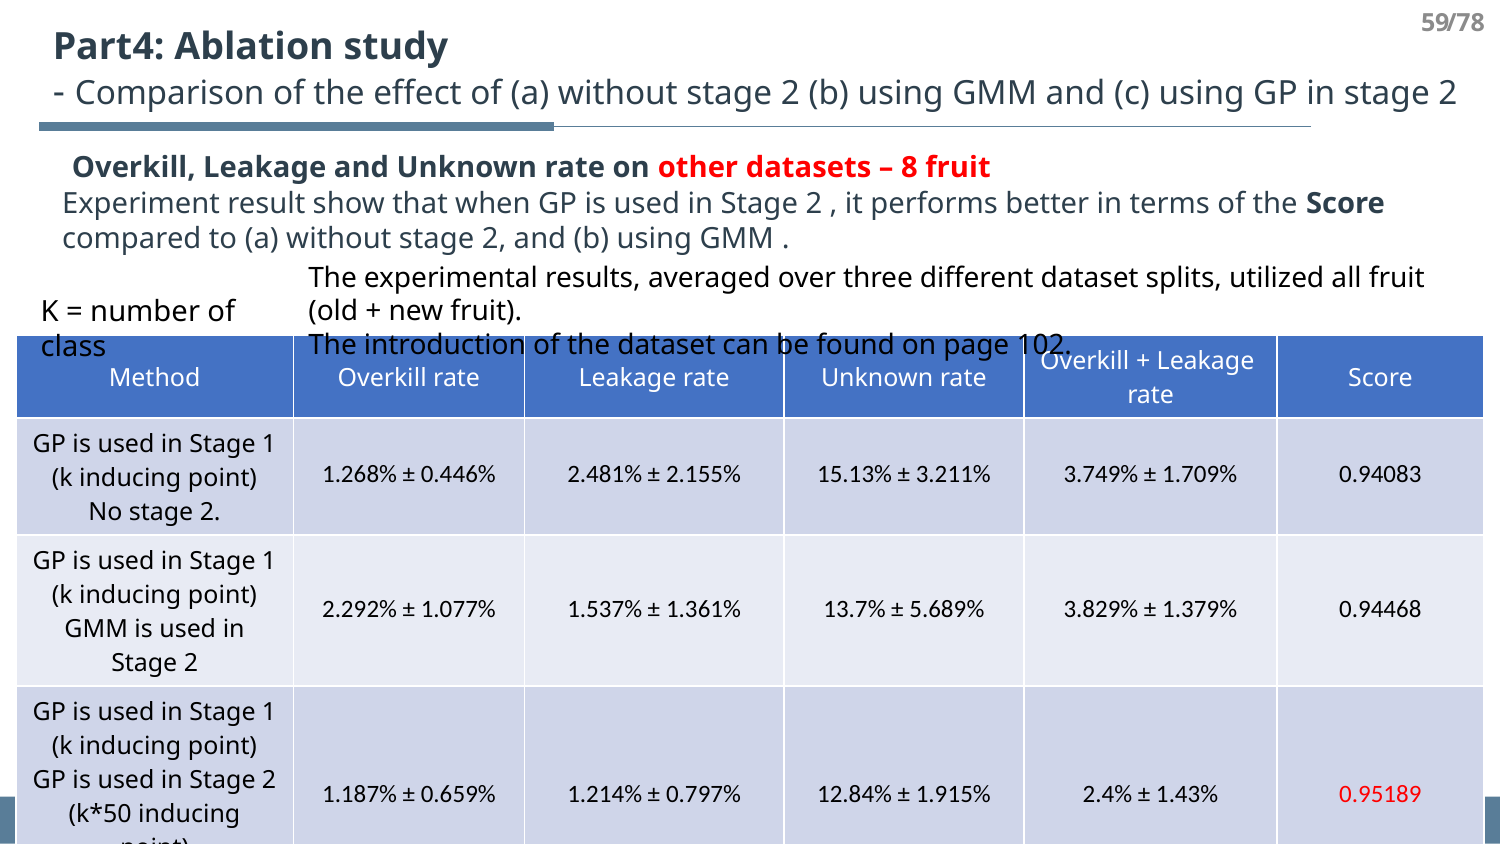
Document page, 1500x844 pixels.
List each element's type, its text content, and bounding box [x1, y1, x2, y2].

table_cell 2.481% ± 2.155% [525, 419, 783, 534]
slide_number 59 [1162, 0, 1465, 48]
table_header Unknown rate [785, 368, 1023, 417]
text_box Overkill, Leakage and Unknown rate on other datasets – 8 fruit [57, 140, 1170, 176]
table_cell 1.537% ± 1.361% [525, 536, 783, 685]
table_cell 2.4% ± 1.43% [1025, 687, 1276, 844]
table_cell 0.95189 [1278, 687, 1483, 844]
footer /78 [1465, 1, 1500, 47]
text_box Part4: Ablation study - Comparison of the effect of (a) without stage 2 (b) using GMM and (c) using GP in stage 2 [38, 14, 1475, 120]
table_cell 12.84% ± 1.915% [785, 687, 1023, 844]
table_header Overkill + Leakage rate [1025, 368, 1276, 417]
table_cell GP is used in Stage 1 (k inducing point) GMM is used in Stage 2 [17, 536, 293, 685]
table_header Leakage rate [525, 368, 783, 417]
table_cell 1.214% ± 0.797% [525, 687, 783, 844]
text_box Experiment result show that when GP is used in Stage 2 , it performs better in terms of the Score compared to (a) without stage 2, and (b) using GMM . [47, 176, 1478, 262]
table_cell 1.268% ± 0.446% [294, 419, 524, 534]
table_header Method [17, 336, 293, 417]
table_cell 3.749% ± 1.709% [1025, 419, 1276, 534]
table_cell 1.187% ± 0.659% [294, 687, 524, 844]
table_cell 0.94468 [1278, 536, 1483, 685]
table_cell 13.7% ± 5.689% [785, 536, 1023, 685]
table_cell 15.13% ± 3.211% [785, 419, 1023, 534]
table_header Score [1278, 336, 1483, 417]
table_cell 0.94083 [1278, 419, 1483, 534]
table_cell GP is used in Stage 1 (k inducing point) No stage 2. [17, 419, 293, 534]
table_header Overkill rate [294, 368, 524, 417]
text_box The experimental results, averaged over three different dataset splits, utilized all fruit (old + new fruit). The introduction of the dataset can be found on page 102. [293, 262, 1473, 368]
table_cell GP is used in Stage 1 (k inducing point) GP is used in Stage 2 (k*50 inducing point) (Our Method) [17, 687, 293, 844]
table_cell 2.292% ± 1.077% [294, 536, 524, 685]
text_box K = number of class [25, 284, 322, 370]
table_cell 3.829% ± 1.379% [1025, 536, 1276, 685]
